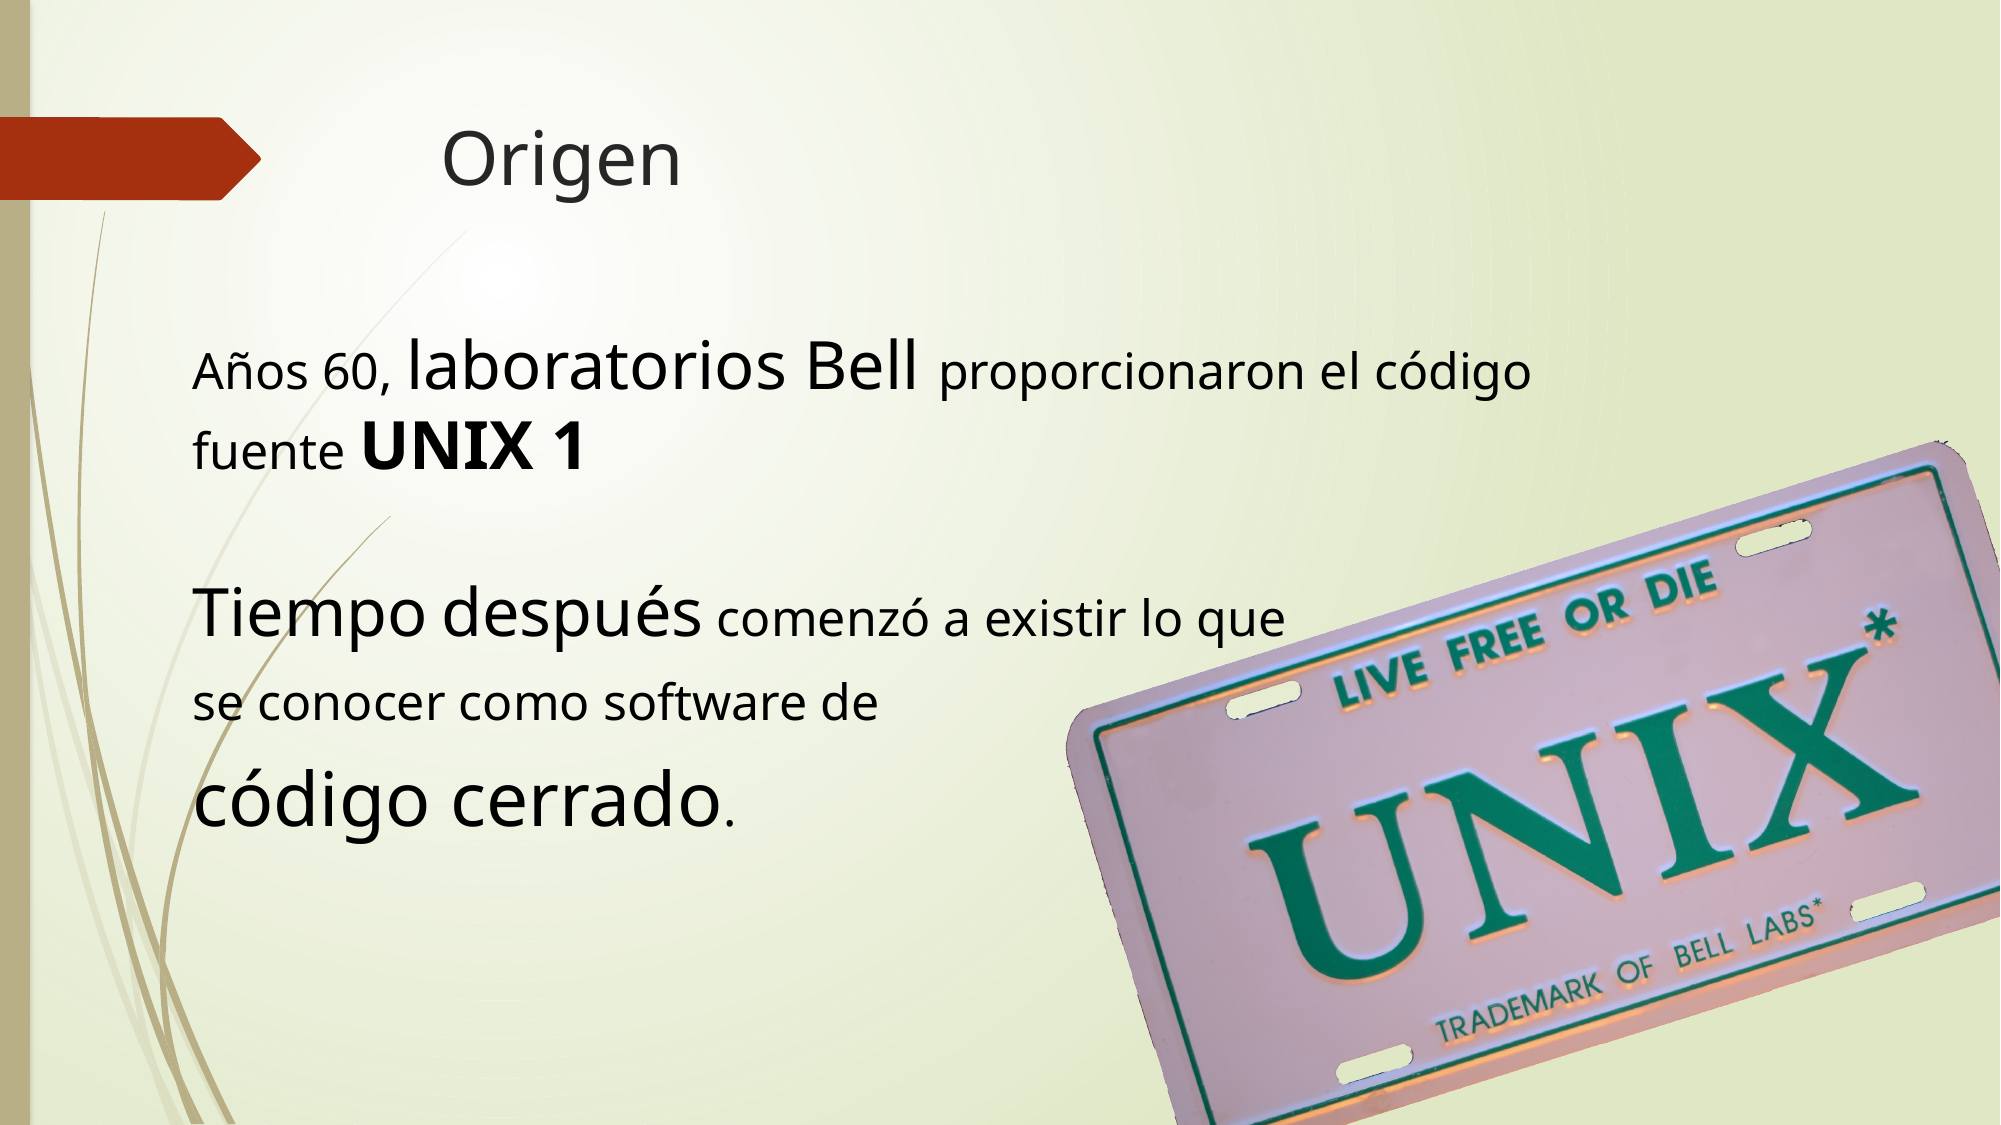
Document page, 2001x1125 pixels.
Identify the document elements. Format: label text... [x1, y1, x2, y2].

title Origen [425, 102, 1888, 313]
picture [1050, 433, 2000, 1125]
list Años 60, laboratorios Bell proporcionaron el código fuente UNIX 1 Tiempo después comenzó a existir lo que se conocer como software de código cerrado. [177, 315, 1640, 935]
